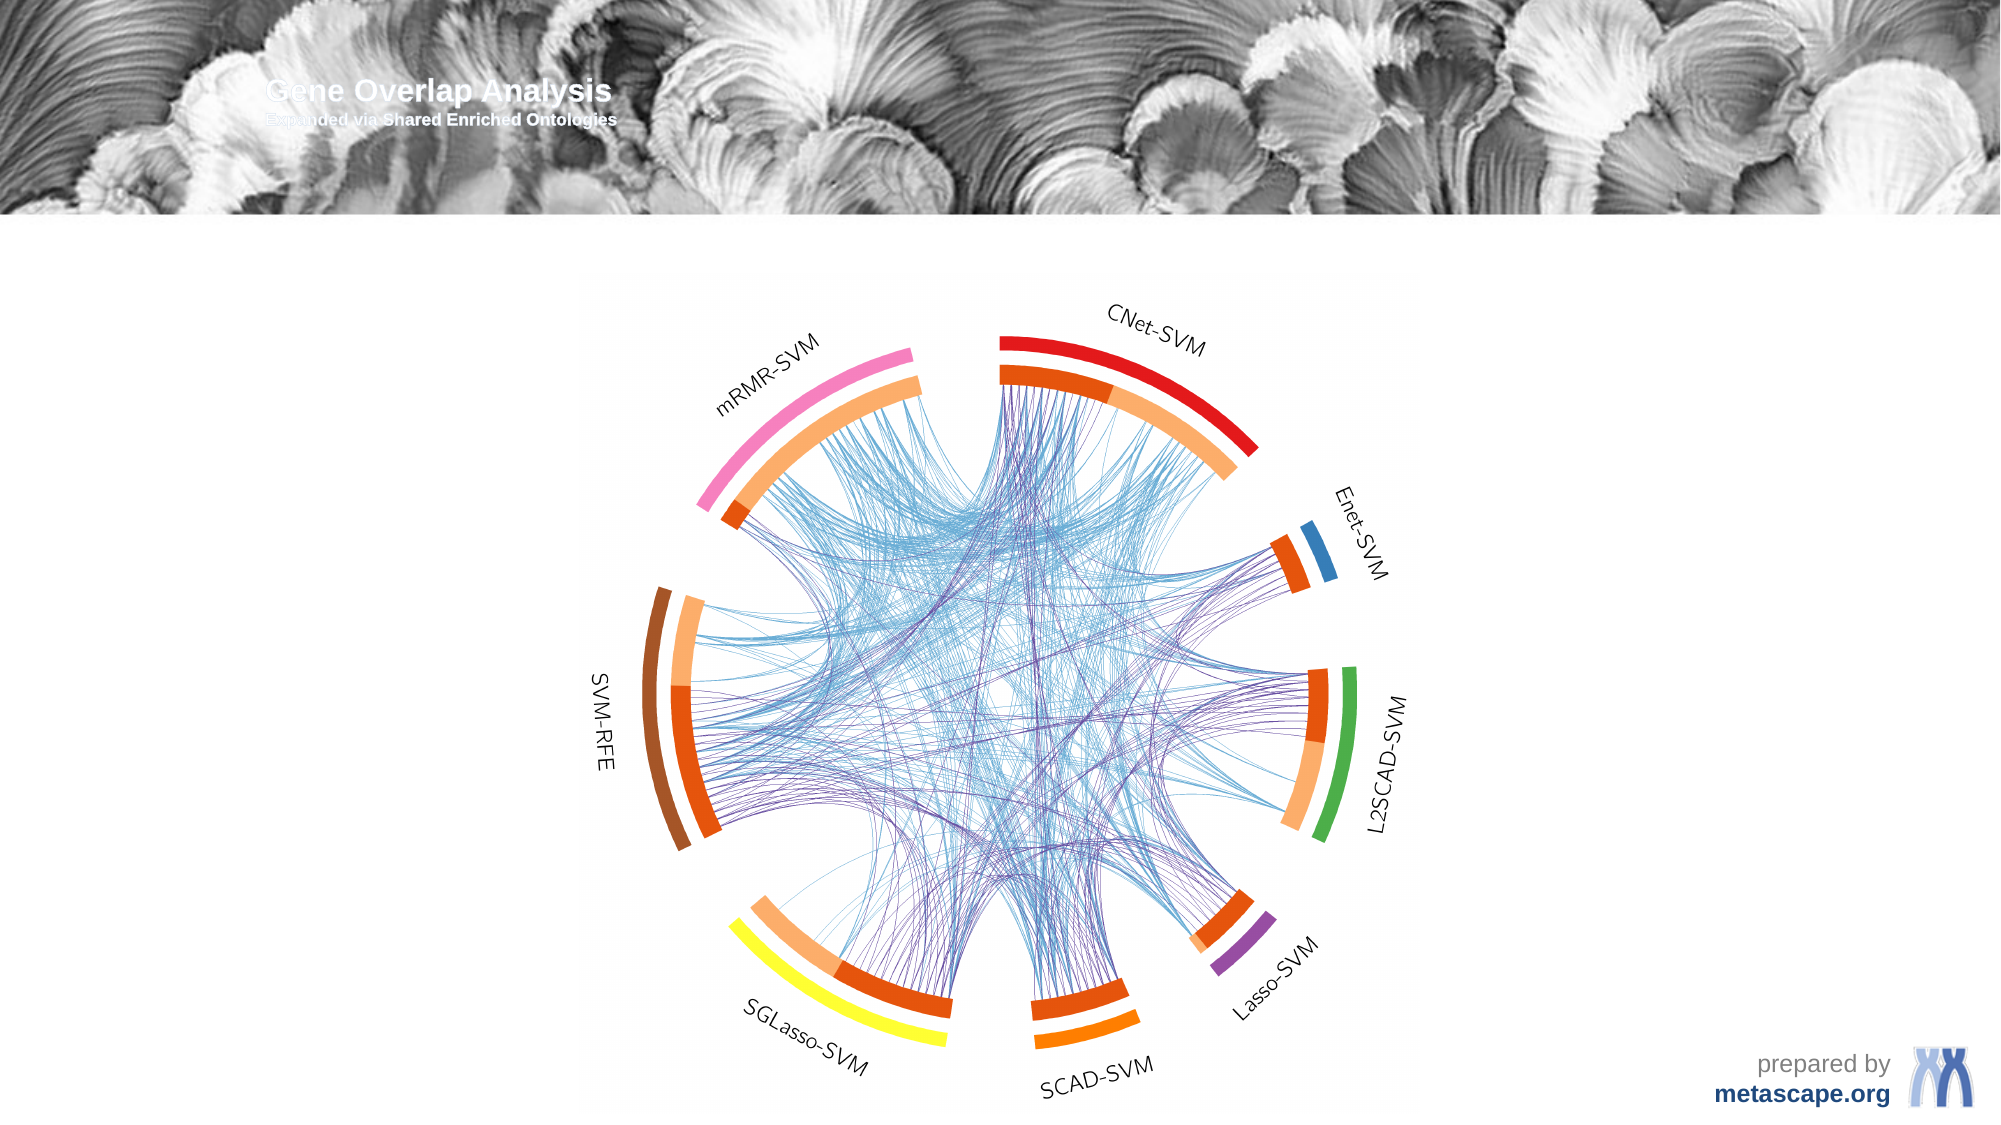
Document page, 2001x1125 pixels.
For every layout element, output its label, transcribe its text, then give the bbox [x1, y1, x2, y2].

title Gene Overlap Analysis Expanded via Shared Enriched Ontologies [249, 61, 1600, 137]
picture [0, 0, 2001, 1125]
